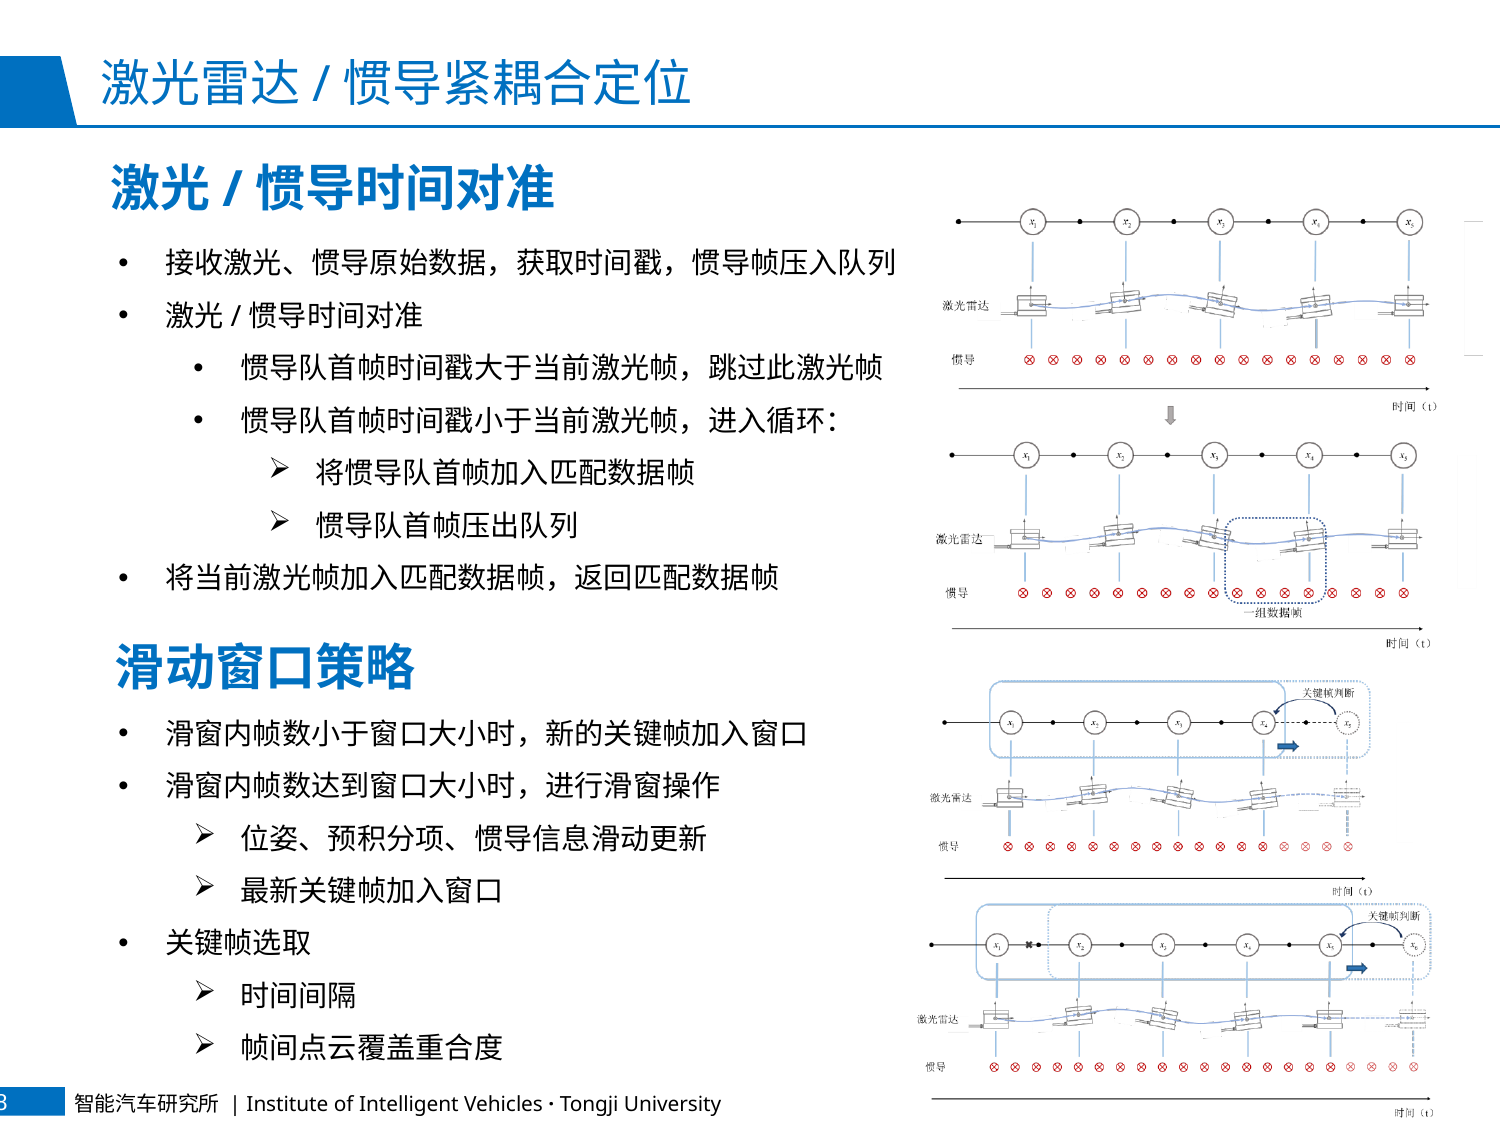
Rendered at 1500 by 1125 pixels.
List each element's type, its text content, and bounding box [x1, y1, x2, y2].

title 激光雷达/惯导紧耦合定位 [100, 57, 1483, 166]
text_box 激光/惯导时间对准 [95, 149, 570, 224]
picture [910, 680, 1445, 1125]
text_box 接收激光、惯导原始数据，获取时间戳，惯导帧压入队列 激光/惯导时间对准 惯导队首帧时间戳大于当前激光帧，跳过此激光帧 惯导队首帧时间戳小于当前激光帧，进入循环： 将惯导队首帧加入匹配数据帧 惯导队首帧压出队列 将当前激光帧加入匹配数据帧，返回匹配数据帧 [103, 219, 915, 602]
text_box 滑窗内帧数小于窗口大小时，新的关键帧加入窗口 滑窗内帧数达到窗口大小时，进行滑窗操作 位姿、预积分项、惯导信息滑动更新 最新关键帧加入窗口 关键帧选取 时间间隔 帧间点云覆盖重合度 [103, 690, 915, 1125]
text_box 滑动窗口策略 [100, 597, 494, 703]
picture [928, 208, 1483, 658]
